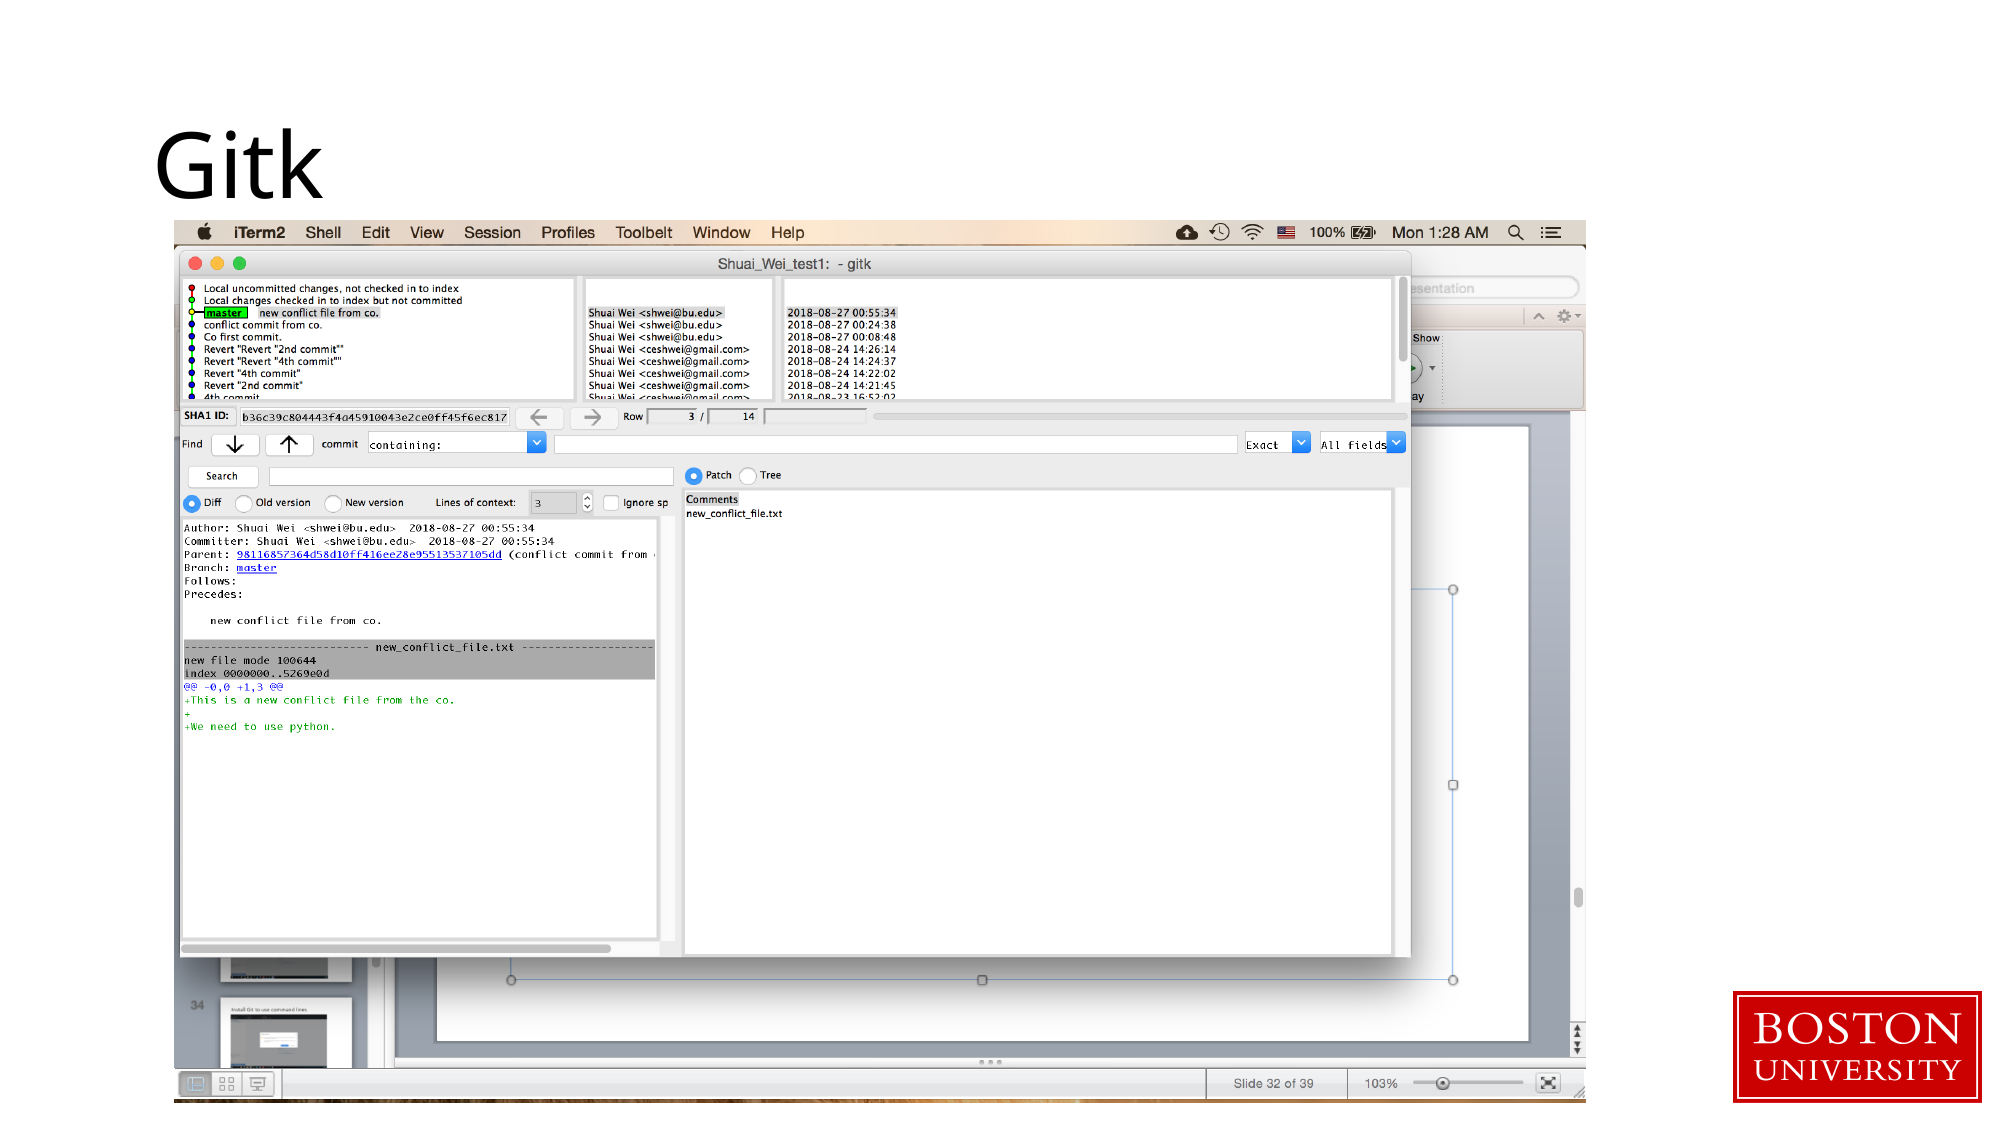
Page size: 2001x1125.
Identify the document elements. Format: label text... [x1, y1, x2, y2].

picture [1733, 991, 1982, 1103]
title Gitk [137, 59, 1863, 278]
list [171, 220, 1586, 1103]
